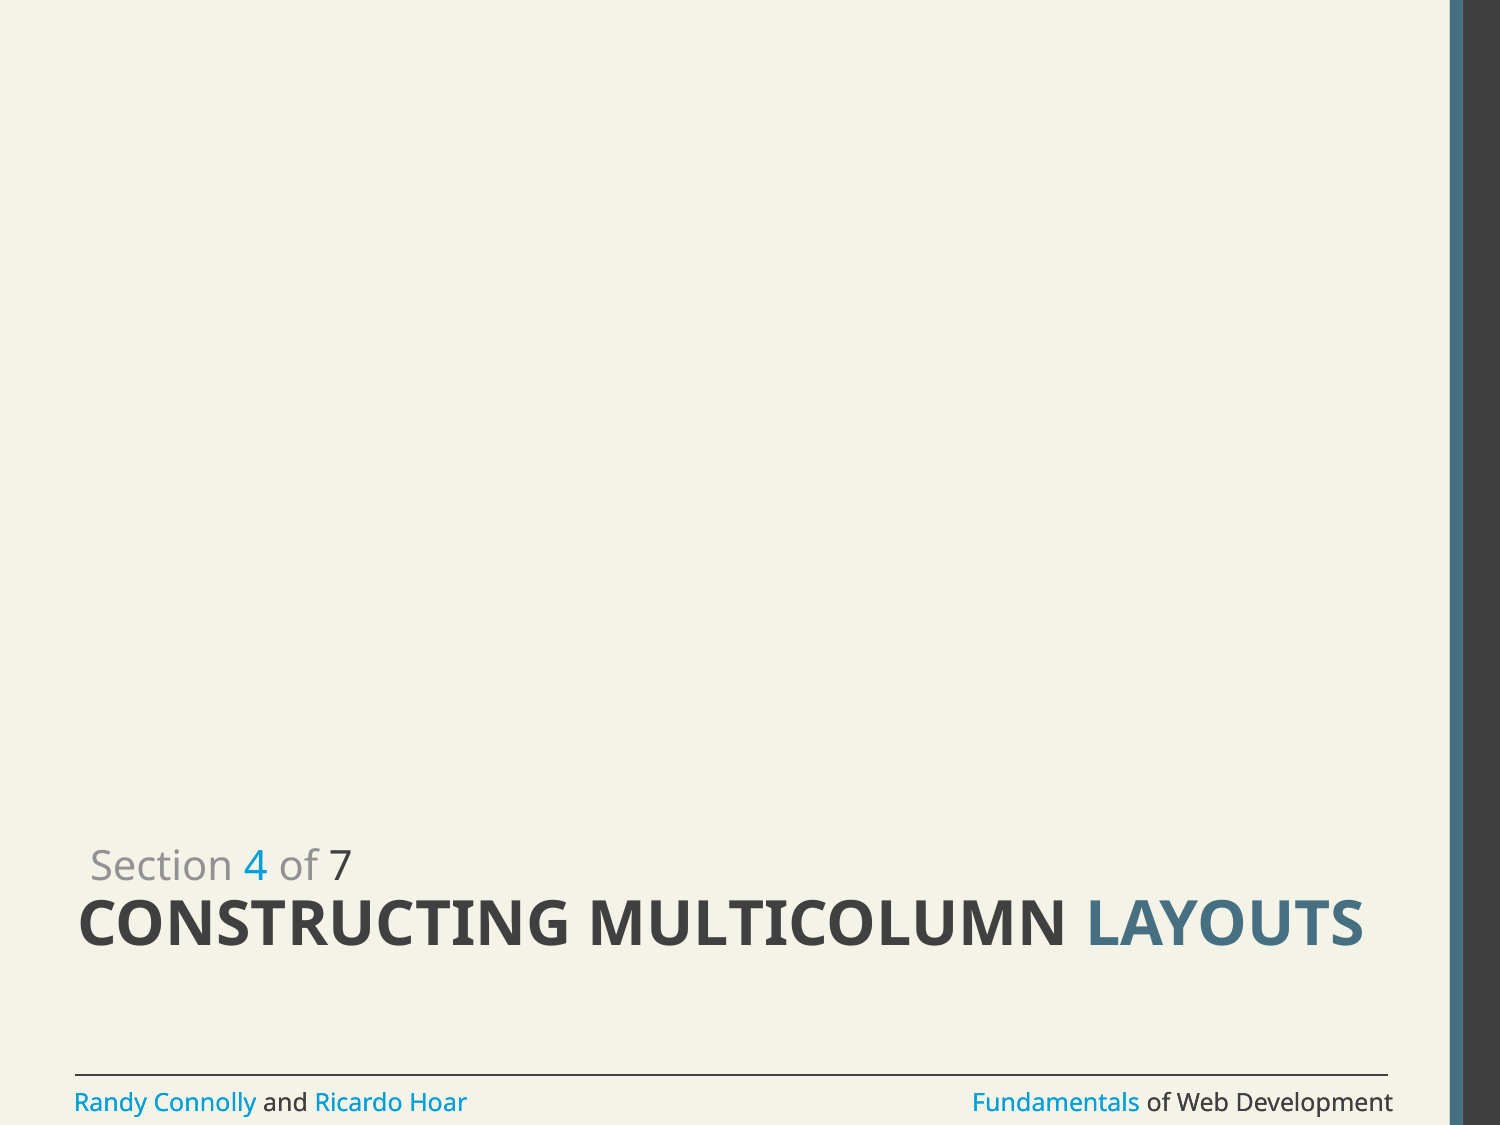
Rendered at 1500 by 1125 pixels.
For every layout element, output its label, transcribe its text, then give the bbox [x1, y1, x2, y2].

title Constructing Multicolumn Layouts [62, 875, 1381, 1013]
list Section 4 of 7 [75, 650, 1350, 897]
